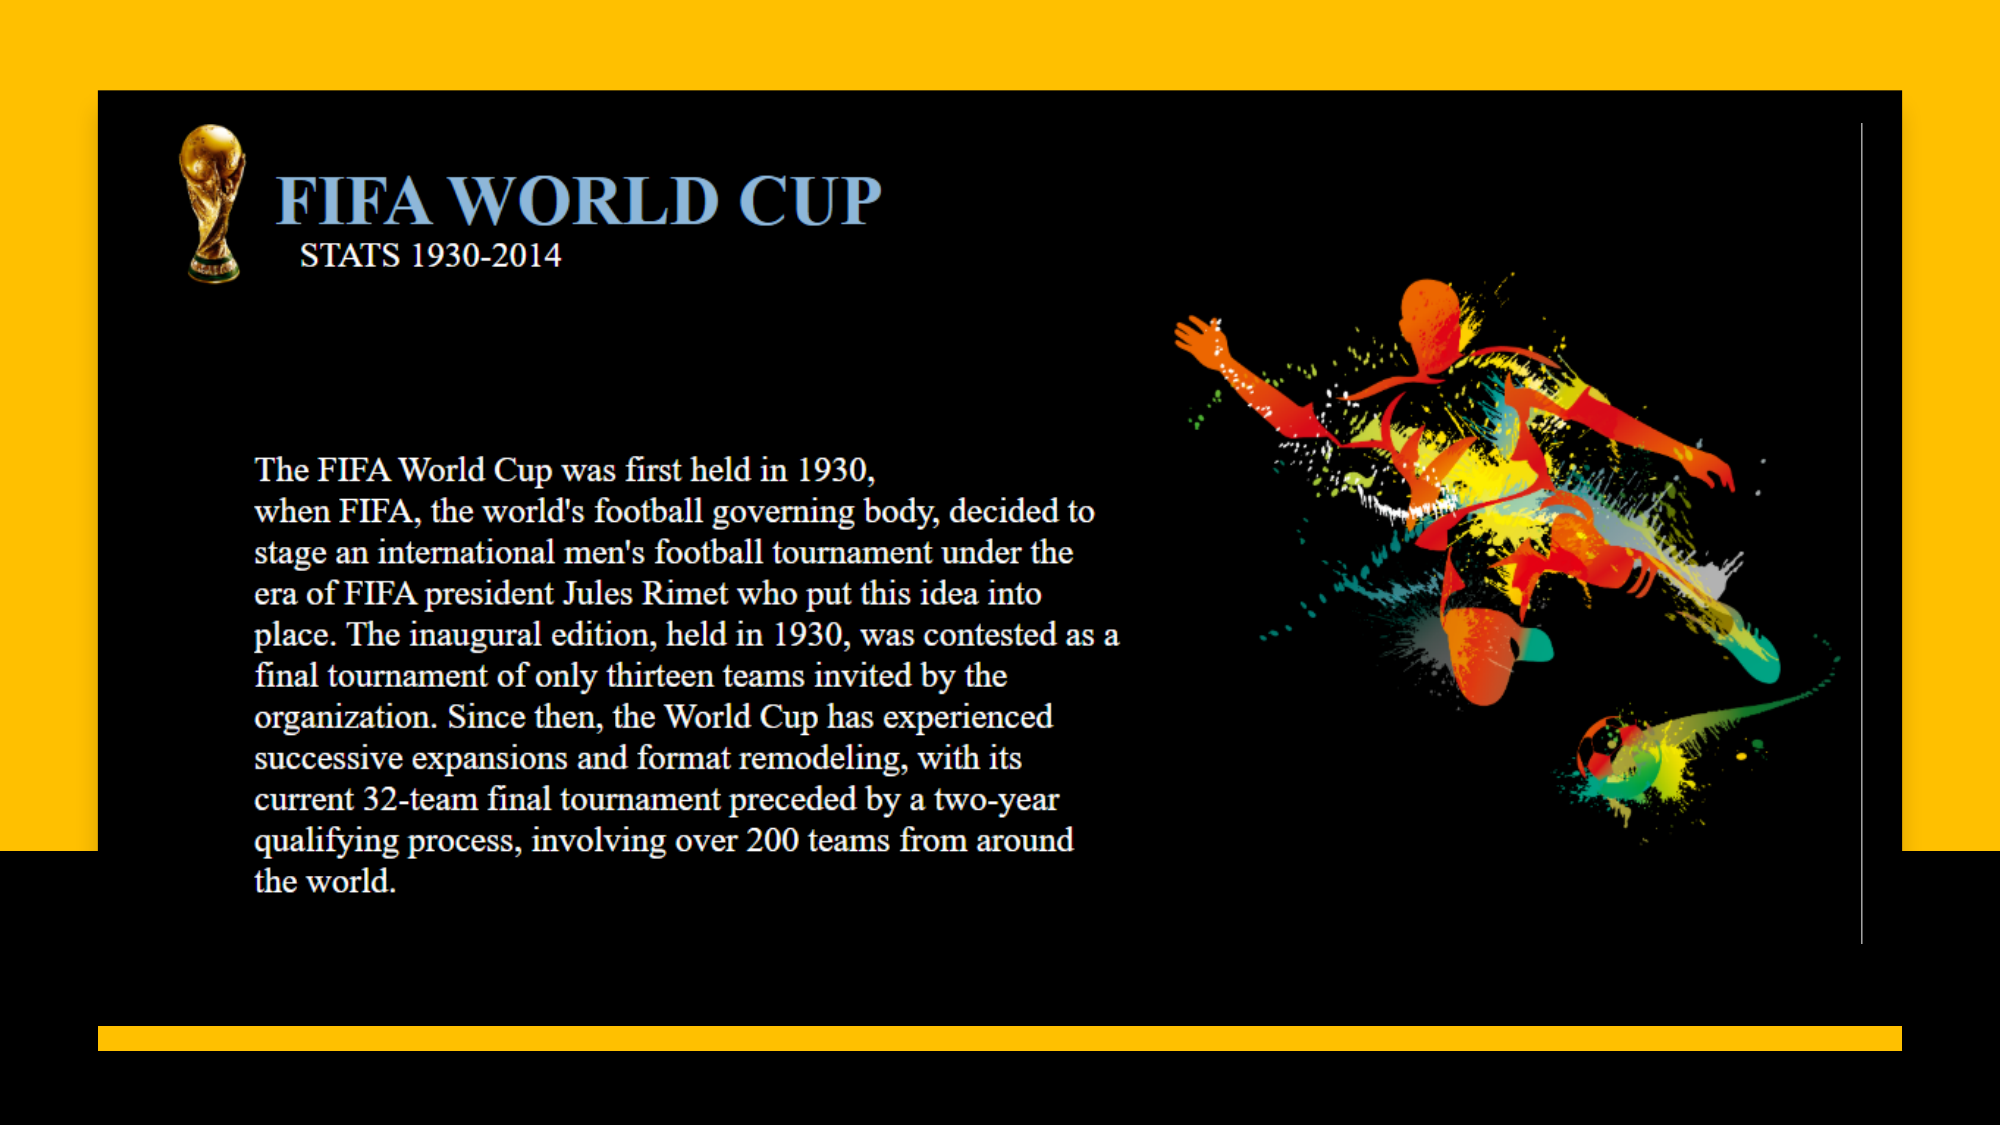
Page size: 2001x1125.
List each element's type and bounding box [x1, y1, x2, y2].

picture [137, 123, 1863, 944]
text_box [97, 89, 1903, 977]
text_box [0, 852, 2000, 1125]
text_box [0, 0, 2000, 852]
